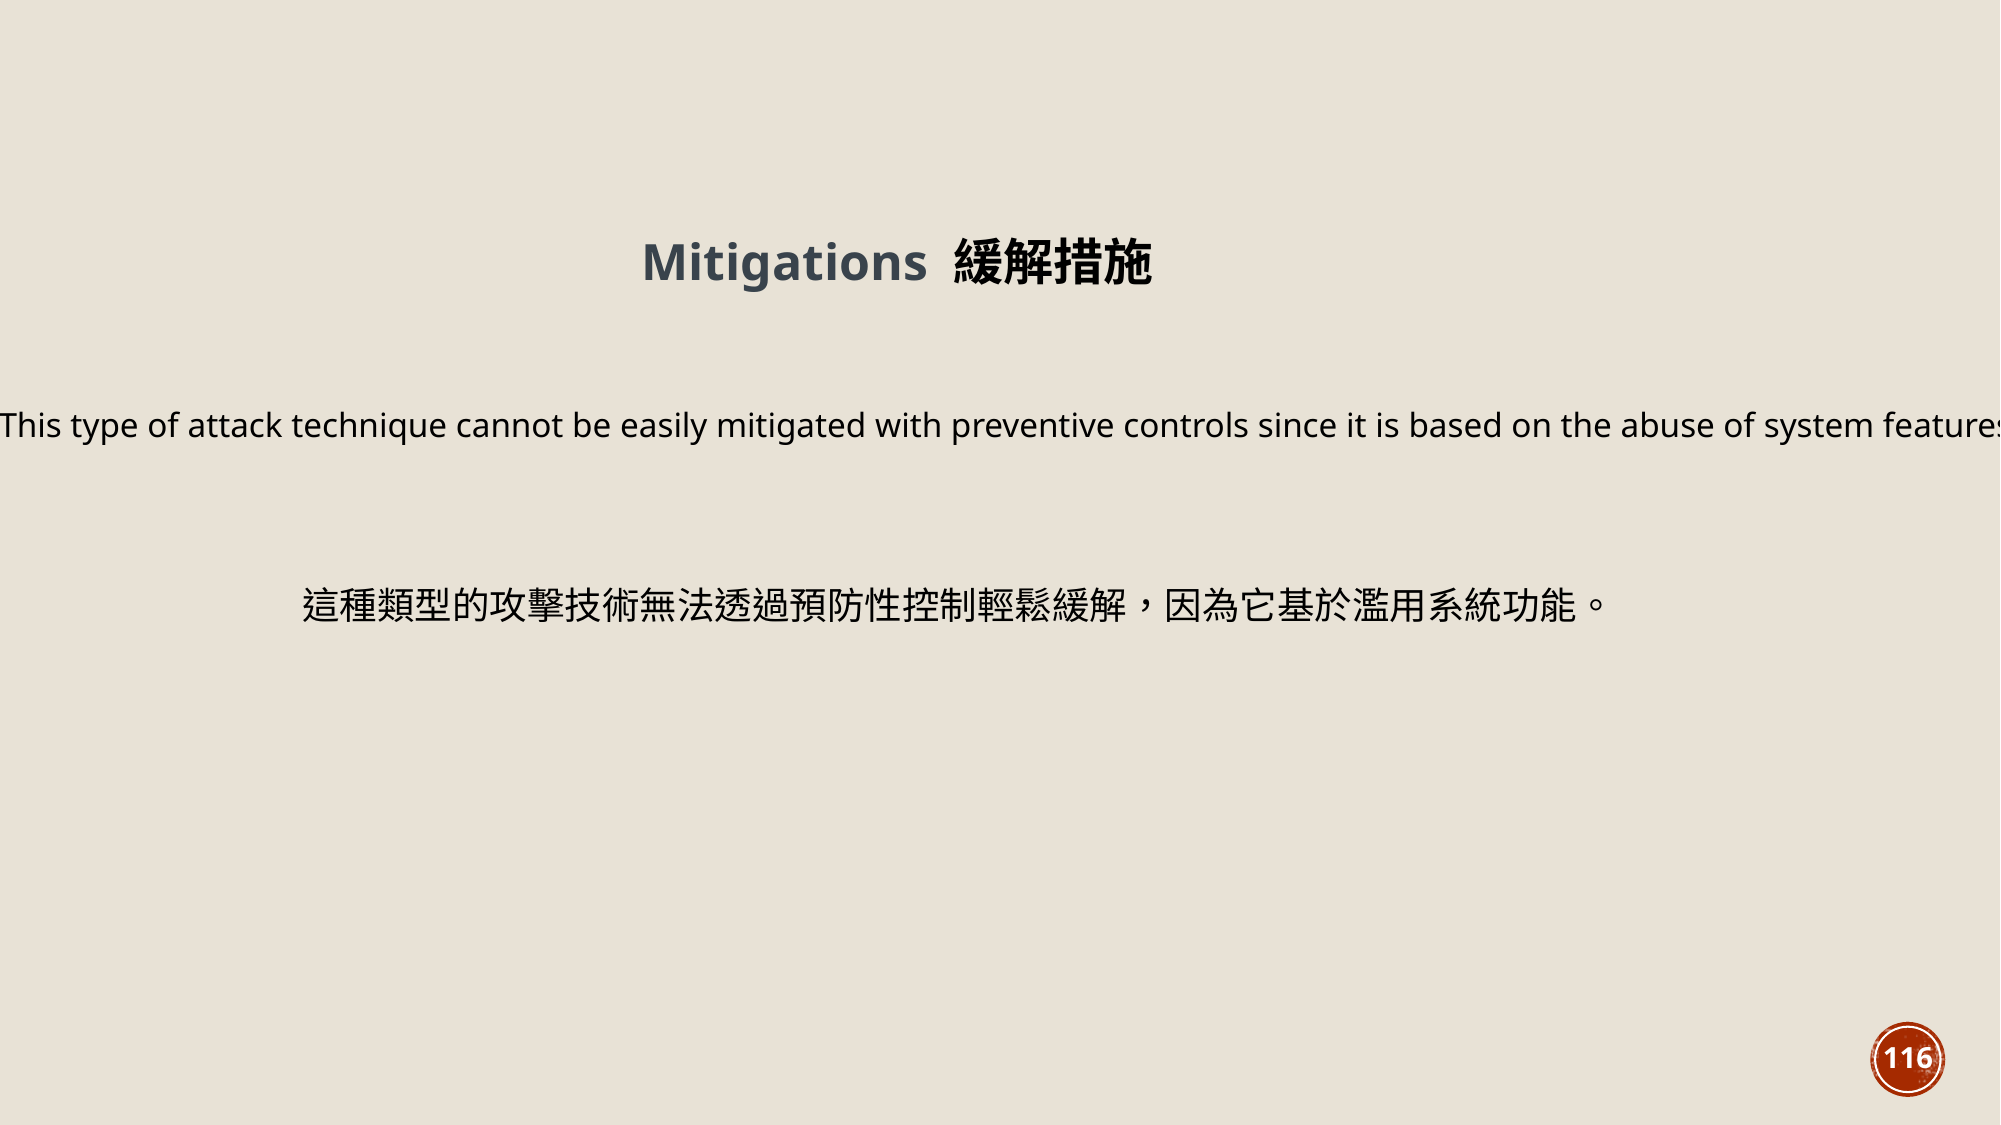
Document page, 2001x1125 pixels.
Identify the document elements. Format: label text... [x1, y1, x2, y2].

table_cell Mafalda [1891, 1021, 1929, 1028]
text_box Mitigations 緩解措施 [626, 222, 1168, 298]
slide_number 116 [1855, 1028, 1961, 1089]
table_cell Mafalda [1884, 1089, 1931, 1097]
text_box This type of attack technique cannot be easily mitigated with preventive controls since it is based on the abuse of system features. [0, 397, 2000, 452]
text_box 這種類型的攻擊技術無法透過預防性控制輕鬆緩解，因為它基於濫用系統功能。 [287, 574, 1630, 634]
